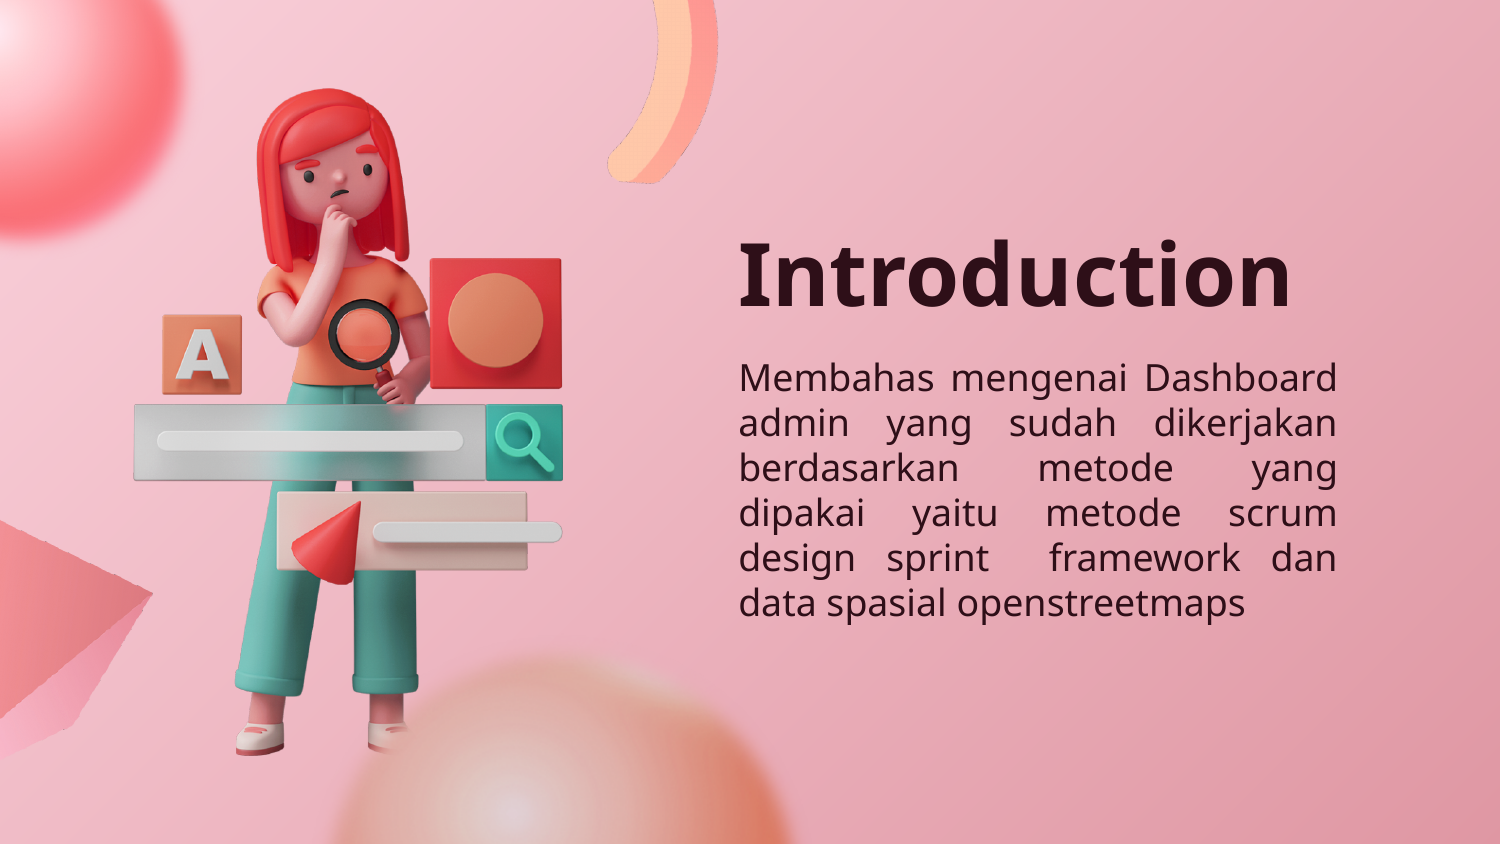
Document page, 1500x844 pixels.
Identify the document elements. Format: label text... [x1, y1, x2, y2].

subtitle Membahas mengenai Dashboard admin yang sudah dikerjakan berdasarkan metode yang dipakai yaitu metode scrum design sprint framework dan data spasial openstreetmaps [723, 338, 1354, 642]
picture [0, 0, 817, 844]
title Introduction [723, 202, 1354, 338]
